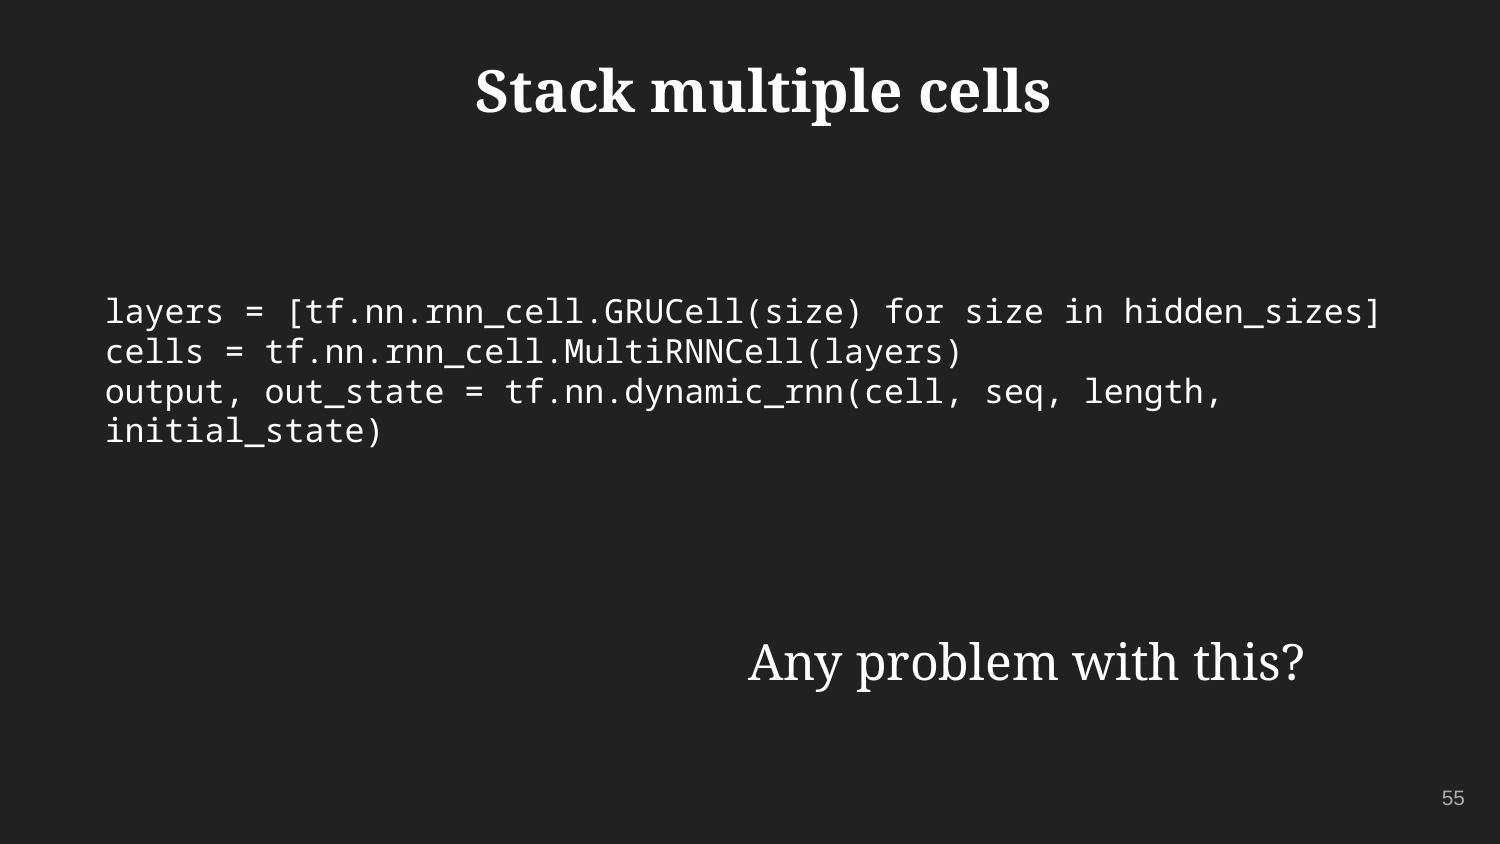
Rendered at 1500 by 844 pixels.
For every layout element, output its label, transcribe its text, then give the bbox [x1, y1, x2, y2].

slide_number ‹#› [1389, 764, 1480, 830]
text_box Any problem with this? [733, 615, 1398, 728]
title Stack multiple cells [99, 38, 1428, 164]
text_box layers = [tf.nn.rnn_cell.GRUCell(size) for size in hidden_sizes] cells = tf.nn.rnn_cell.MultiRNNCell(layers) output, out_state = tf.nn.dynamic_rnn(cell, seq, length, initial_state) [89, 195, 1428, 718]
